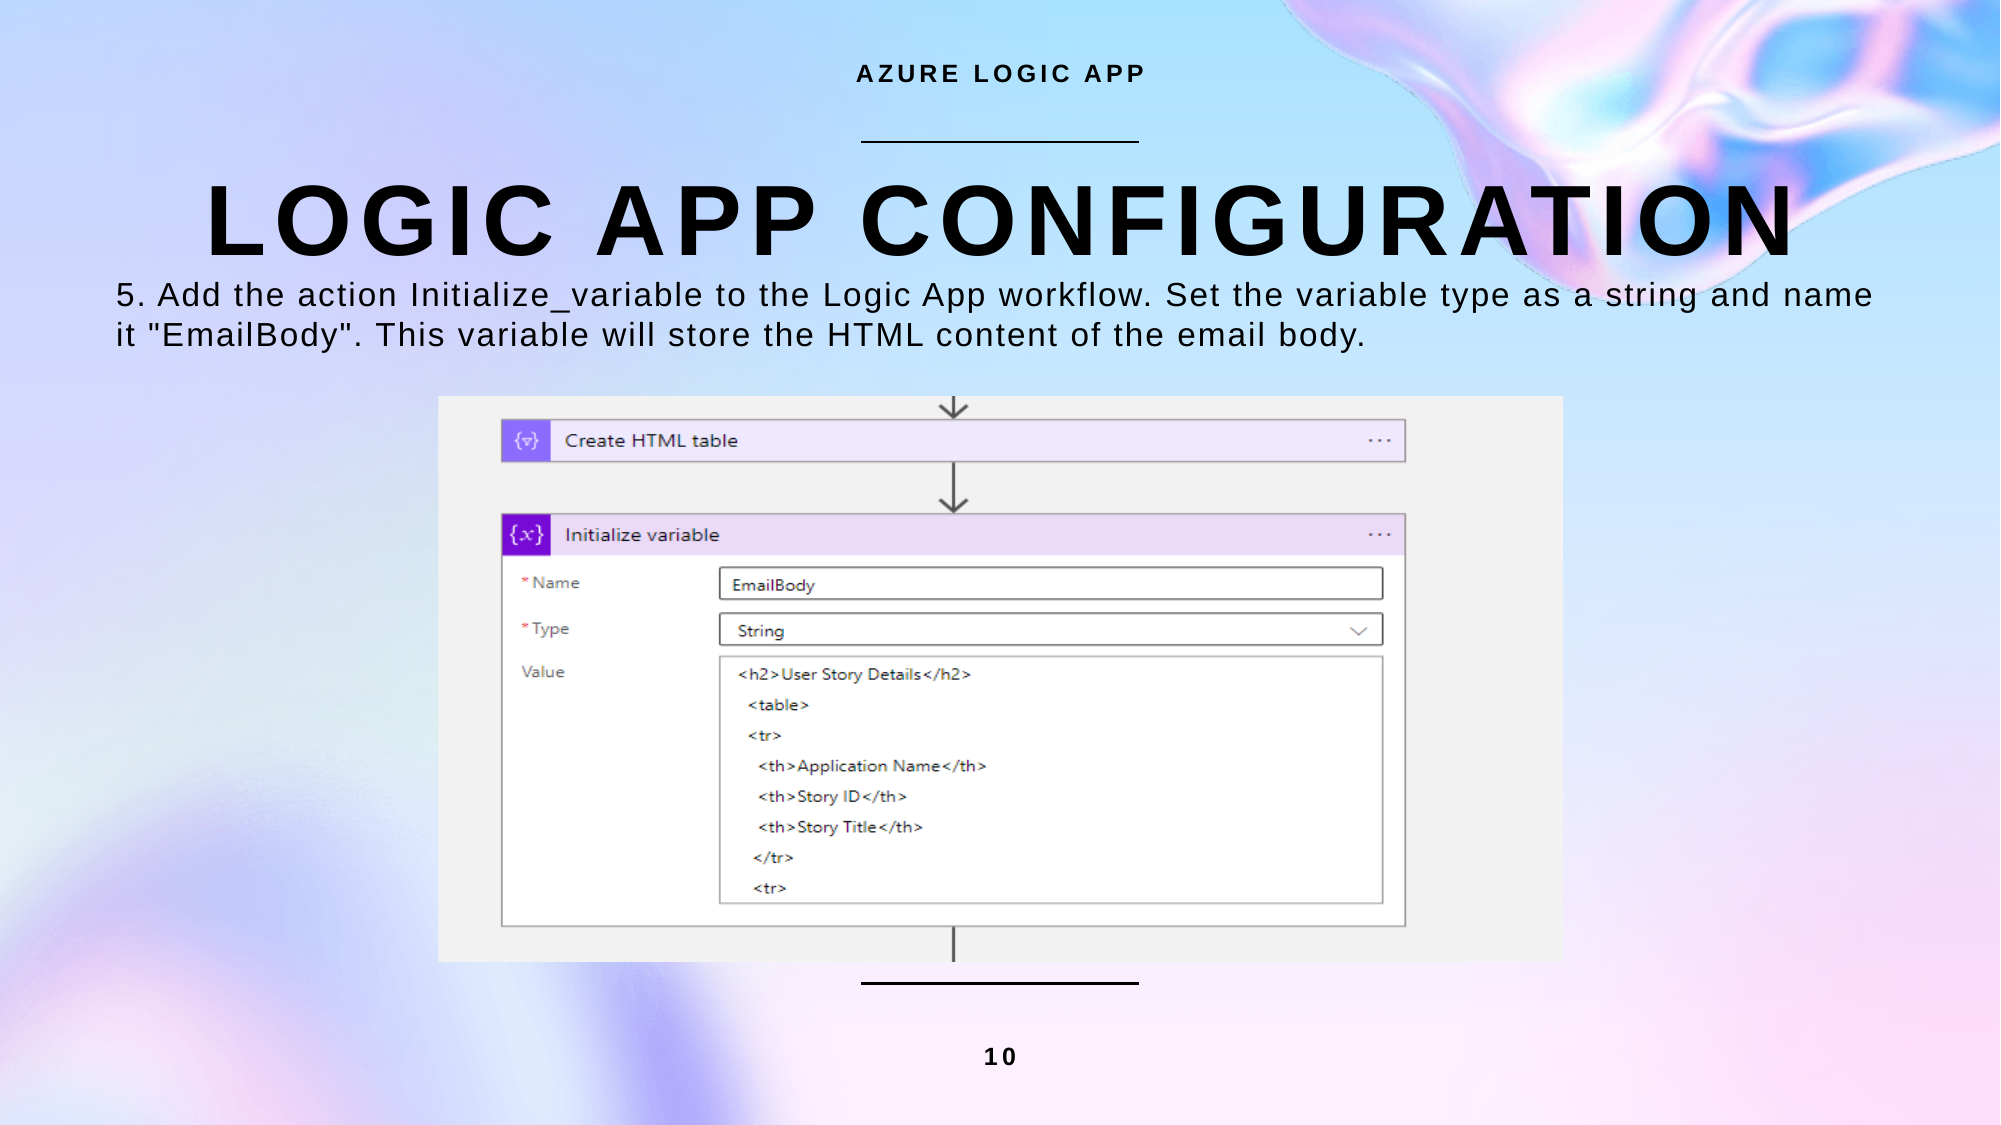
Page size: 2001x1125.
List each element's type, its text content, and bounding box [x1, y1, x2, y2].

picture [0, 0, 2000, 1125]
slide_number 10 [662, 985, 1338, 1125]
title Logic App Configuration [100, 142, 1903, 273]
list 5. Add the action Initialize_variable to the Logic App workflow. Set the variable type as a string and name it "EmailBody". This variable will store the HTML content of the email body. [100, 265, 1902, 359]
footer AZURE LOGIC APP [662, 1, 1338, 143]
